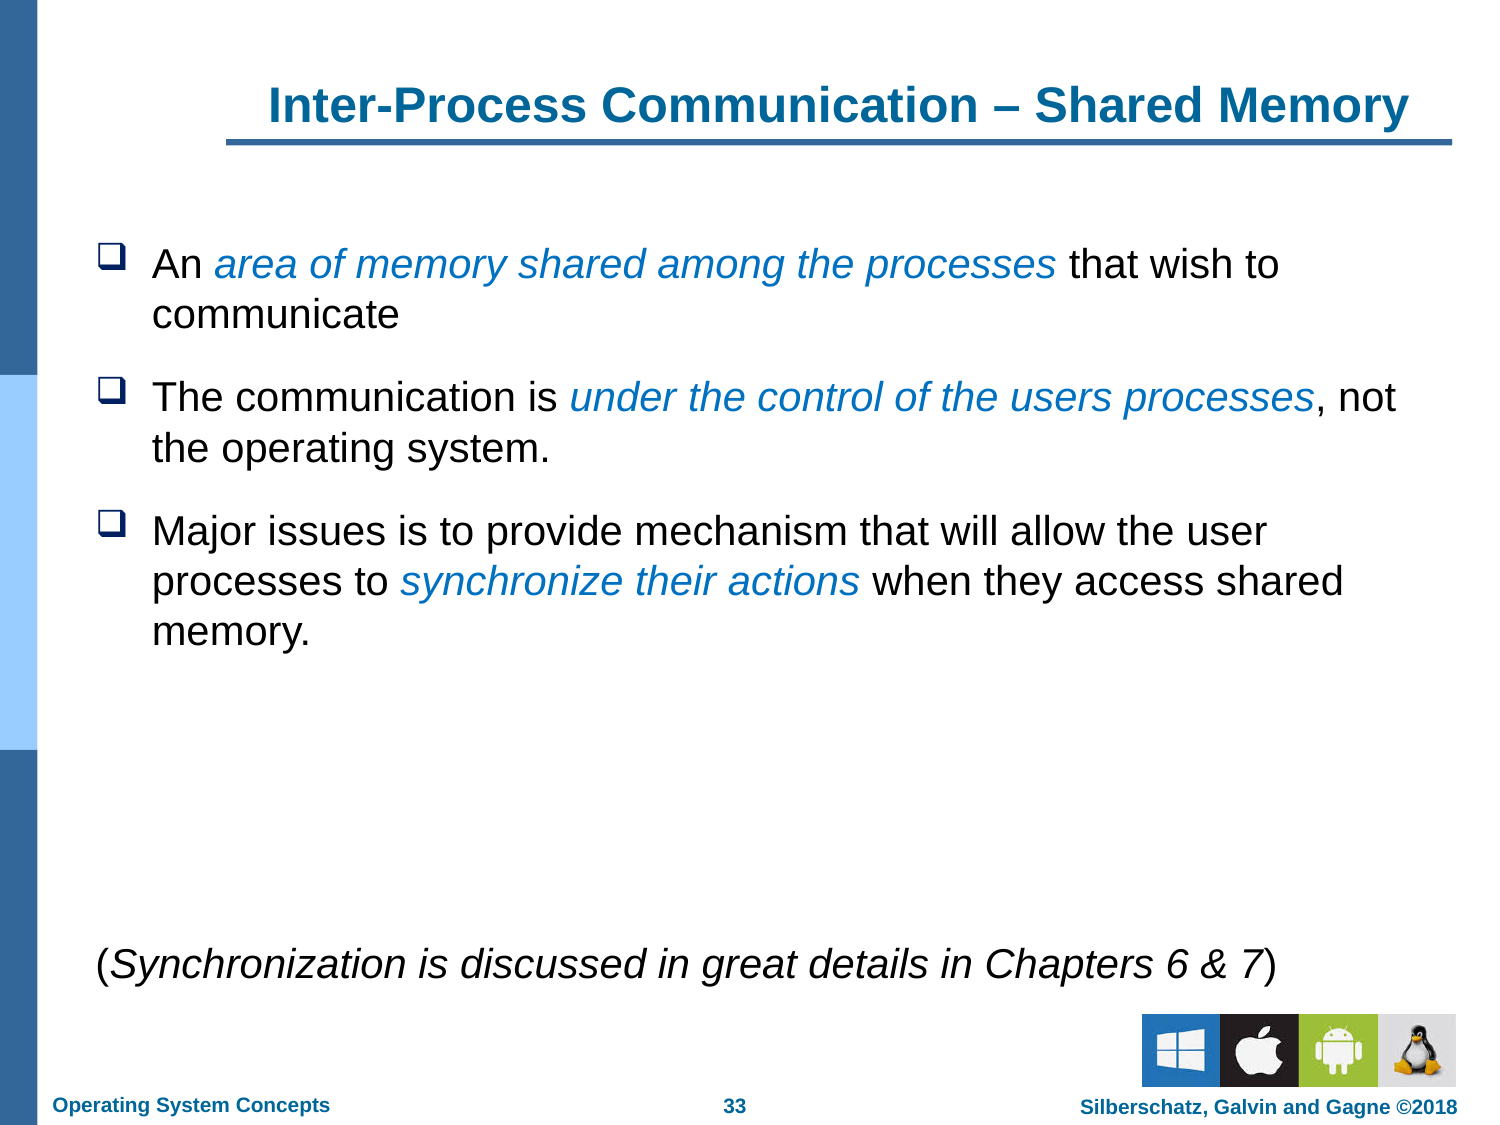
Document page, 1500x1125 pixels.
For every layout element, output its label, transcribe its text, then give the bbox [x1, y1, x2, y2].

list An area of memory shared among the processes that wish to communicate The communication is under the control of the users processes, not the operating system. Major issues is to provide mechanism that will allow the user processes to synchronize their actions when they access shared memory. (Synchronization is discussed in great details in Chapters 6 & 7) [80, 229, 1453, 1053]
title Inter-Process Communication – Shared Memory [226, 45, 1452, 141]
picture [1142, 1014, 1456, 1087]
